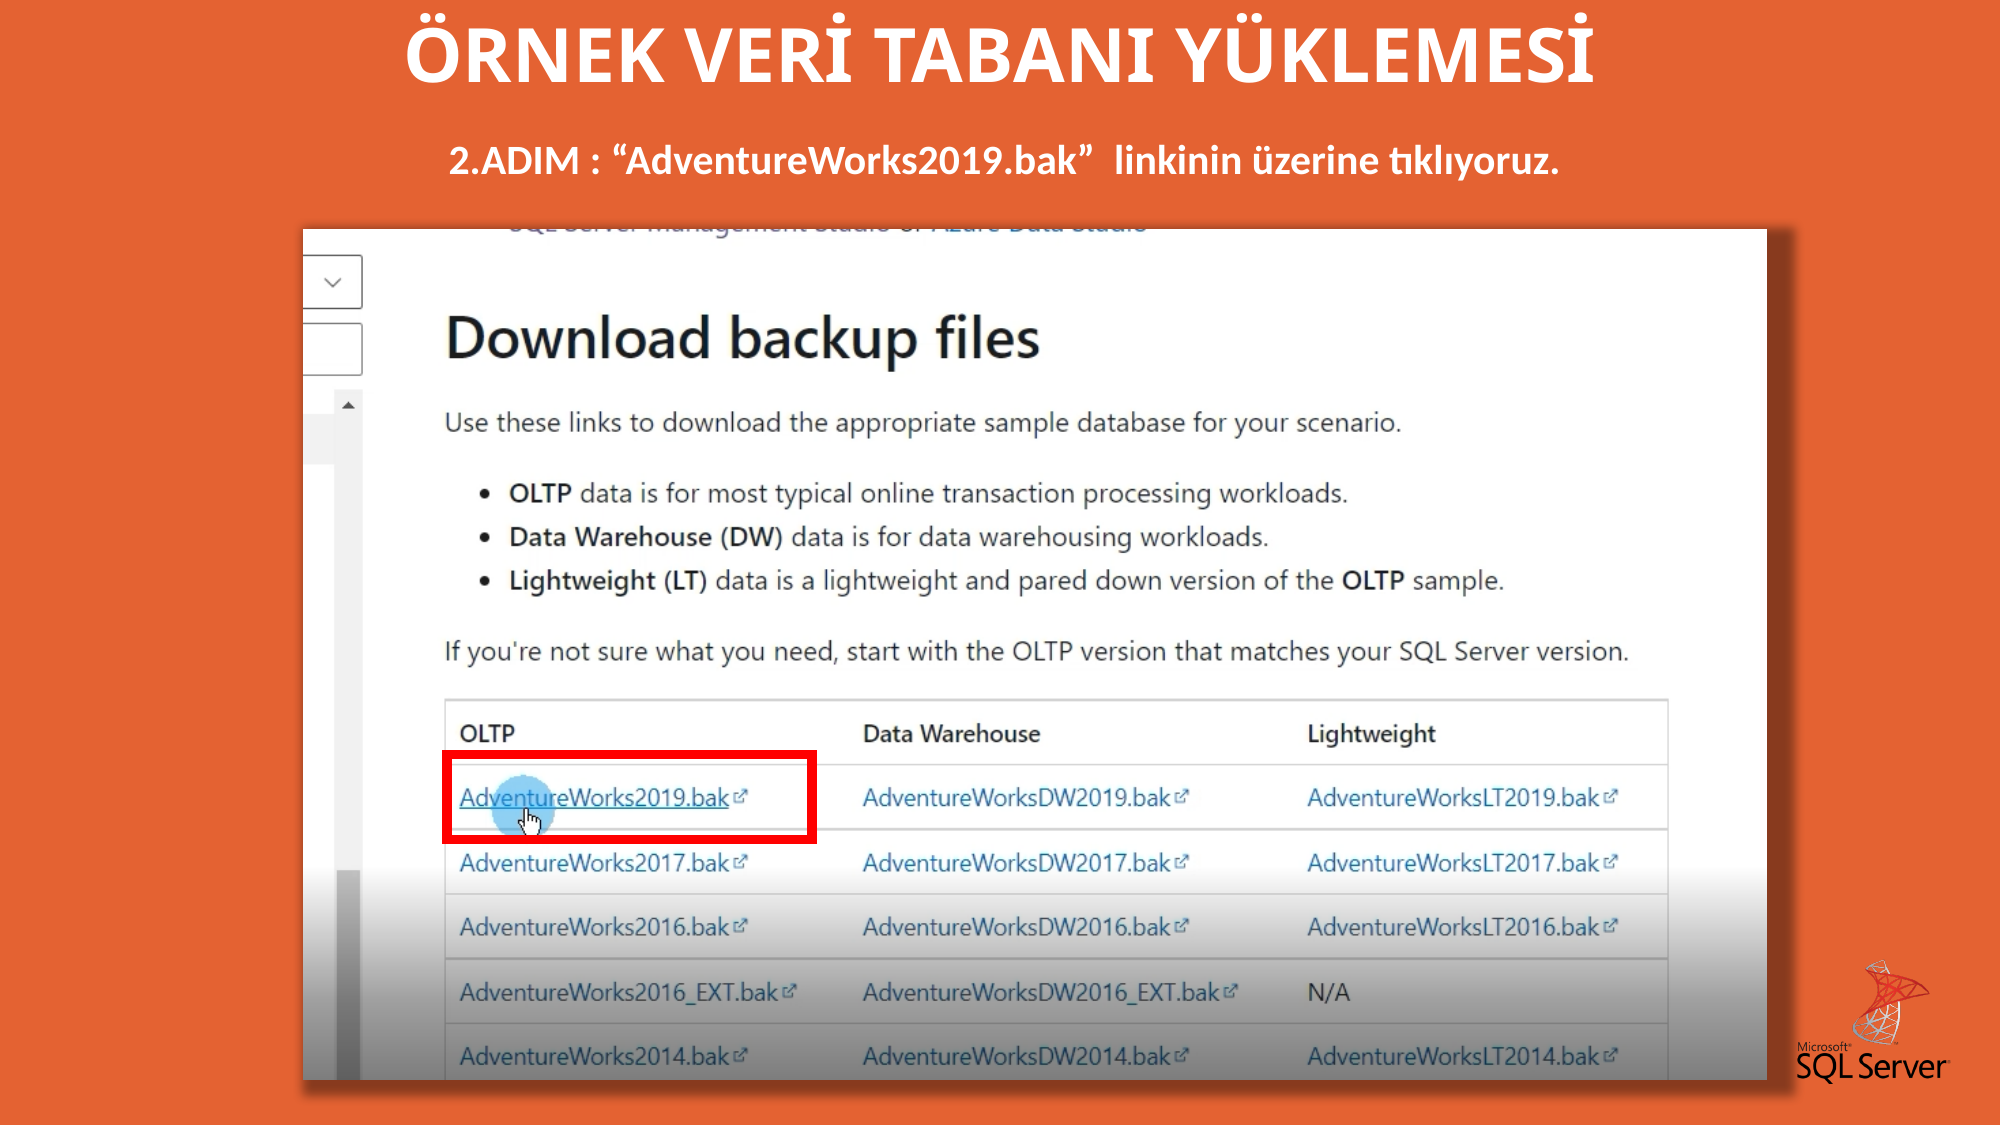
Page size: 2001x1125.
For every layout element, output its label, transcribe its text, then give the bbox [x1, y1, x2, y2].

picture [303, 228, 1977, 1092]
text_box ÖRNEK VERİ TABANI YÜKLEMESİ [0, 0, 2000, 105]
text_box 2.ADIM : “AdventureWorks2019.bak” linkinin üzerine tıklıyoruz. [43, 124, 1977, 190]
